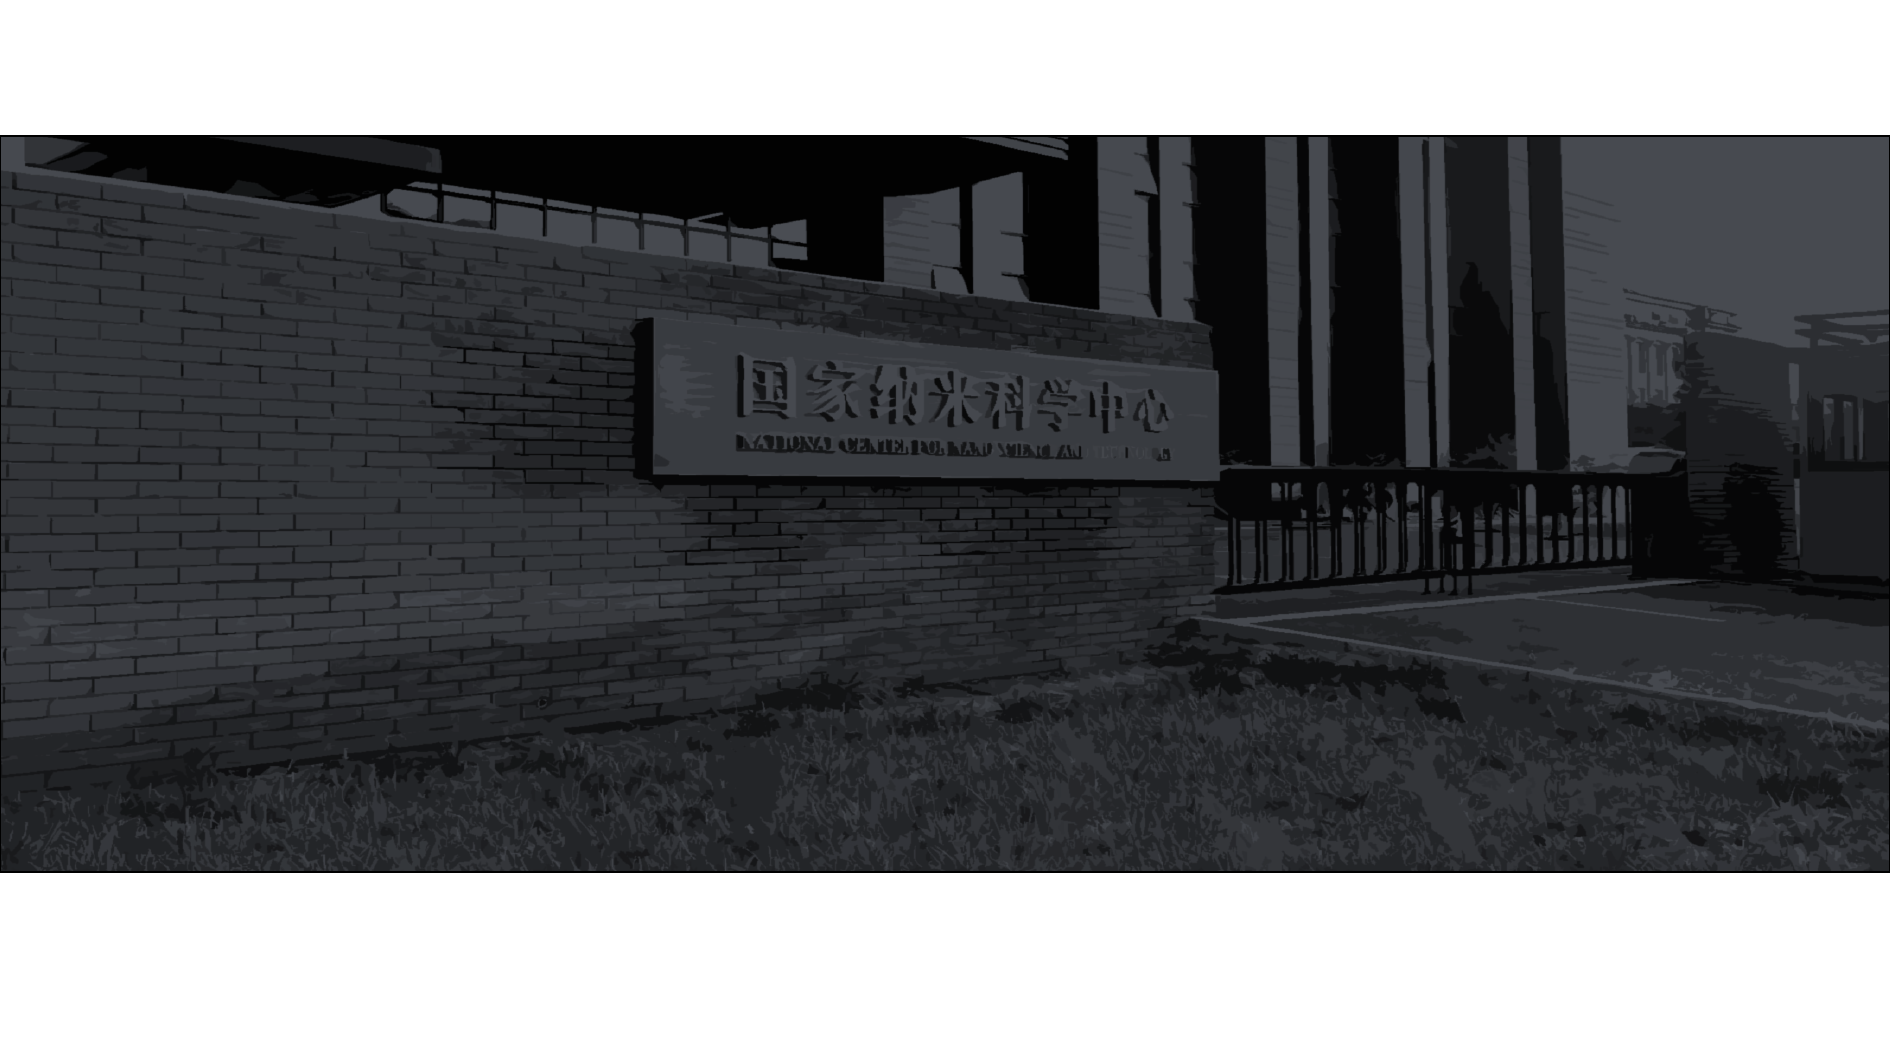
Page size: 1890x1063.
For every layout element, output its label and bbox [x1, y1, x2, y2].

picture [0, 135, 1890, 873]
